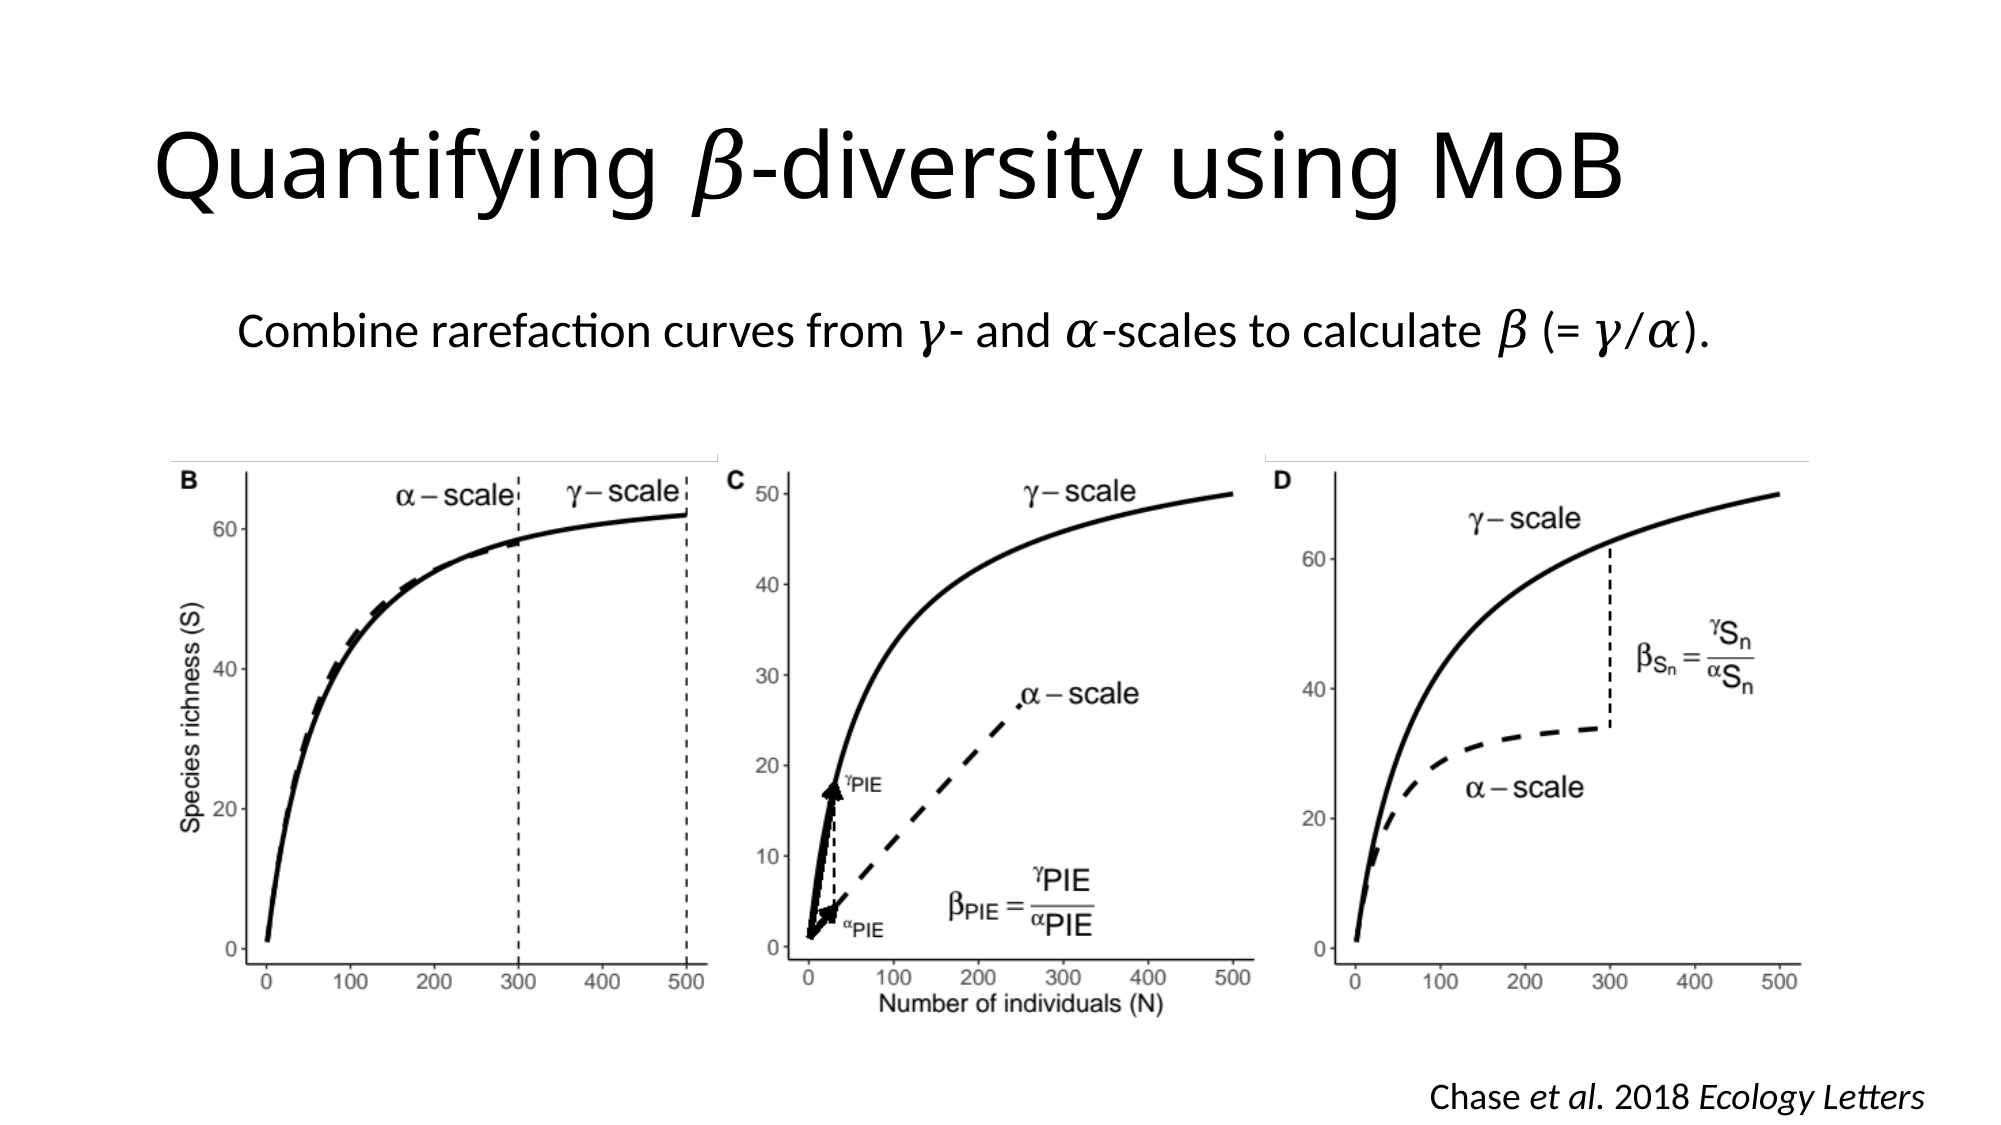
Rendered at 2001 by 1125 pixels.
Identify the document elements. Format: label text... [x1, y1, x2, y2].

text_box Combine rarefaction curves from 𝛾- and 𝛼-scales to calculate 𝛽 (= 𝛾/𝛼). [222, 290, 1727, 365]
text_box Chase et al. 2018 Ecology Letters [1415, 1064, 1941, 1125]
picture [170, 454, 1809, 1024]
title Quantifying 𝛽-diversity using MoB [137, 59, 1863, 278]
